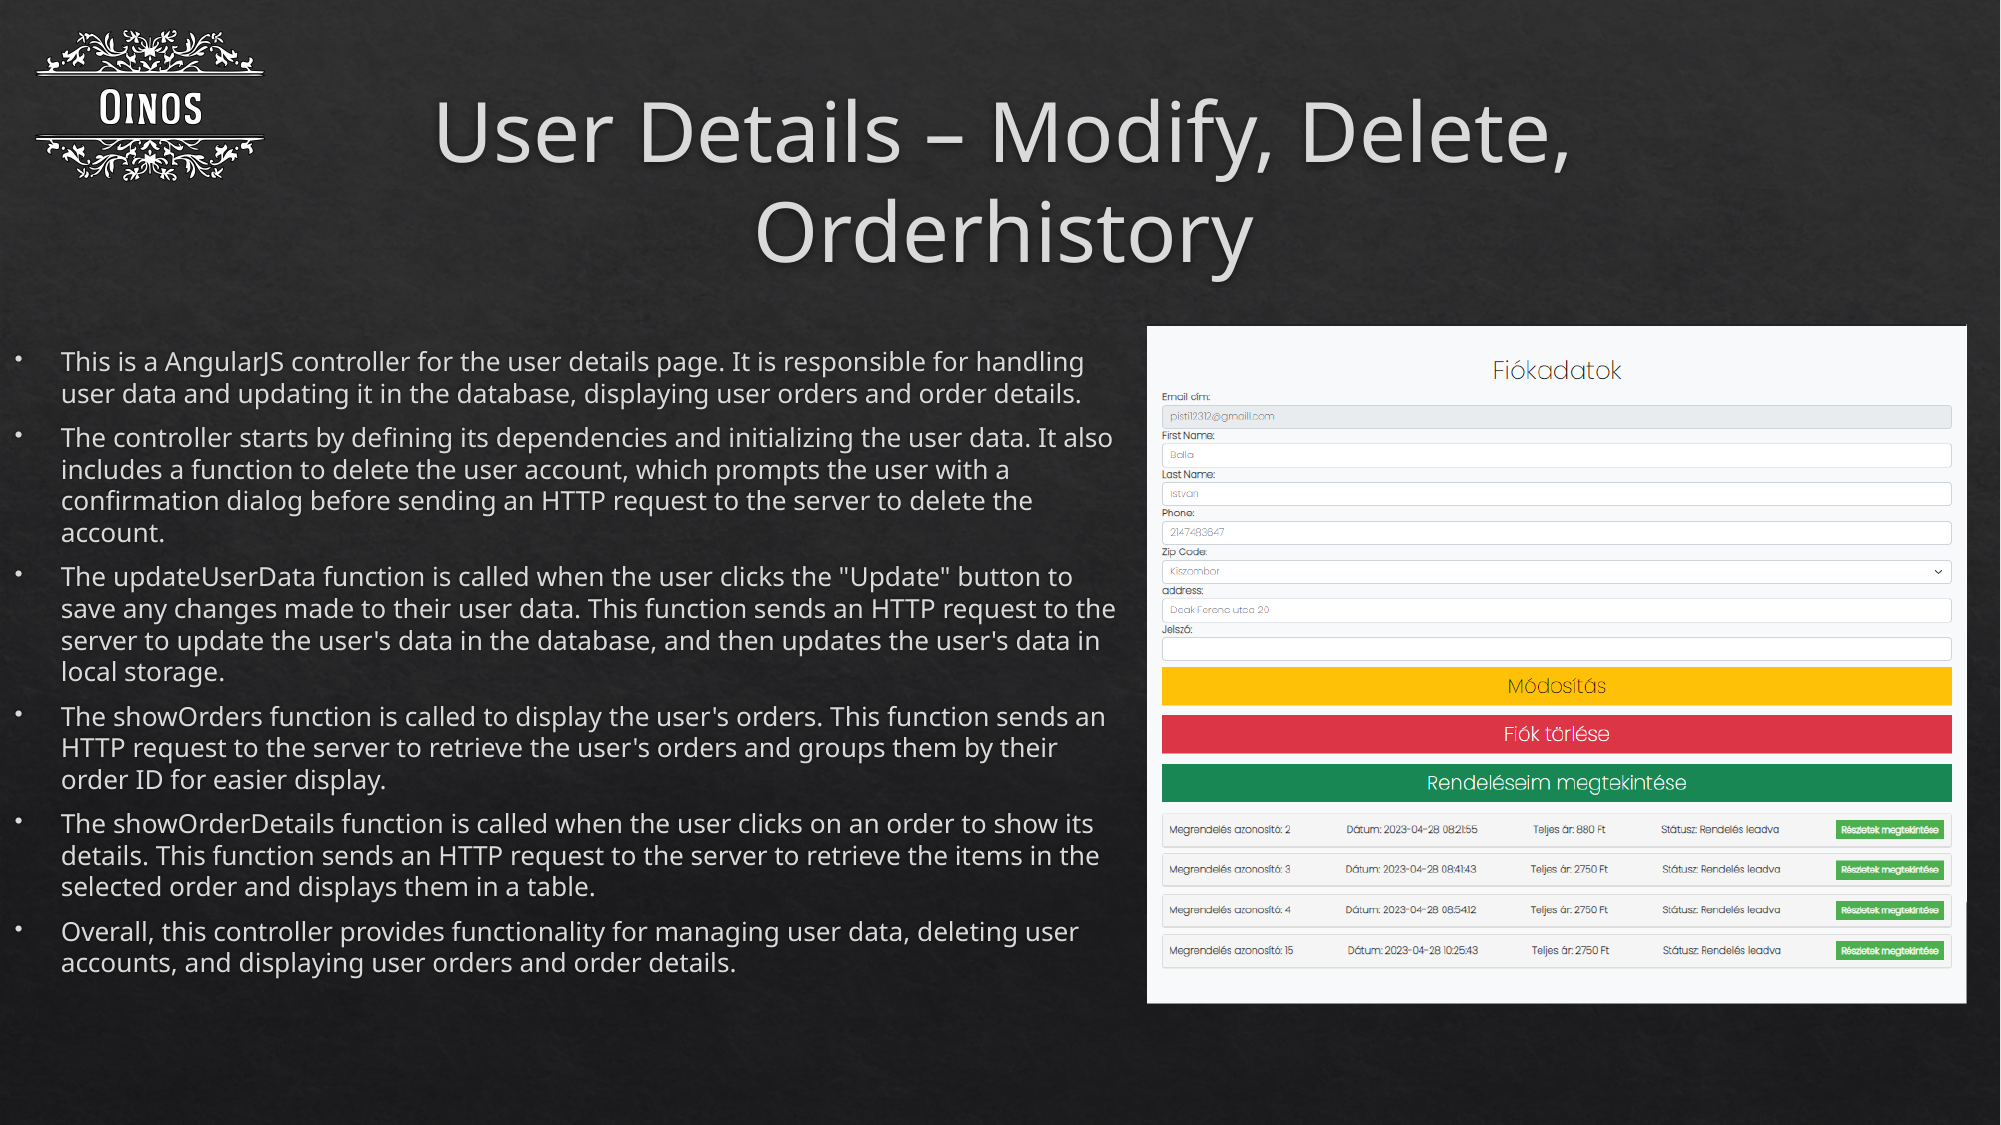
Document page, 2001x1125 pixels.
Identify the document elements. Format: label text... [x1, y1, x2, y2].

picture [20, 9, 280, 185]
title User Details – Modify, Delete, Orderhistory [159, 99, 1849, 260]
list This is a AngularJS controller for the user details page. It is responsible for handling user data and updating it in the database, displaying user orders and order details. The controller starts by defining its dependencies and initializing the user data. It also includes a function to delete the user account, which prompts the user with a confirmation dialog before sending an HTTP request to the server to delete the account. The updateUserData function is called when the user clicks the "Update" button to save any changes made to their user data. This function sends an HTTP request to the server to update the user's data in the database, and then updates the user's data in local storage. The showOrders function is called to display the user's orders. This function sends an HTTP request to the server to retrieve the user's orders and groups them by their order ID for easier display. The showOrderDetails function is called when the user clicks on an order to show its details. This function sends an HTTP request to the server to retrieve the items in the selected order and displays them in a table. Overall, this controller provides functionality for managing user data, deleting user accounts, and displaying user orders and order details. [0, 337, 1139, 1004]
picture [1146, 324, 1967, 1004]
